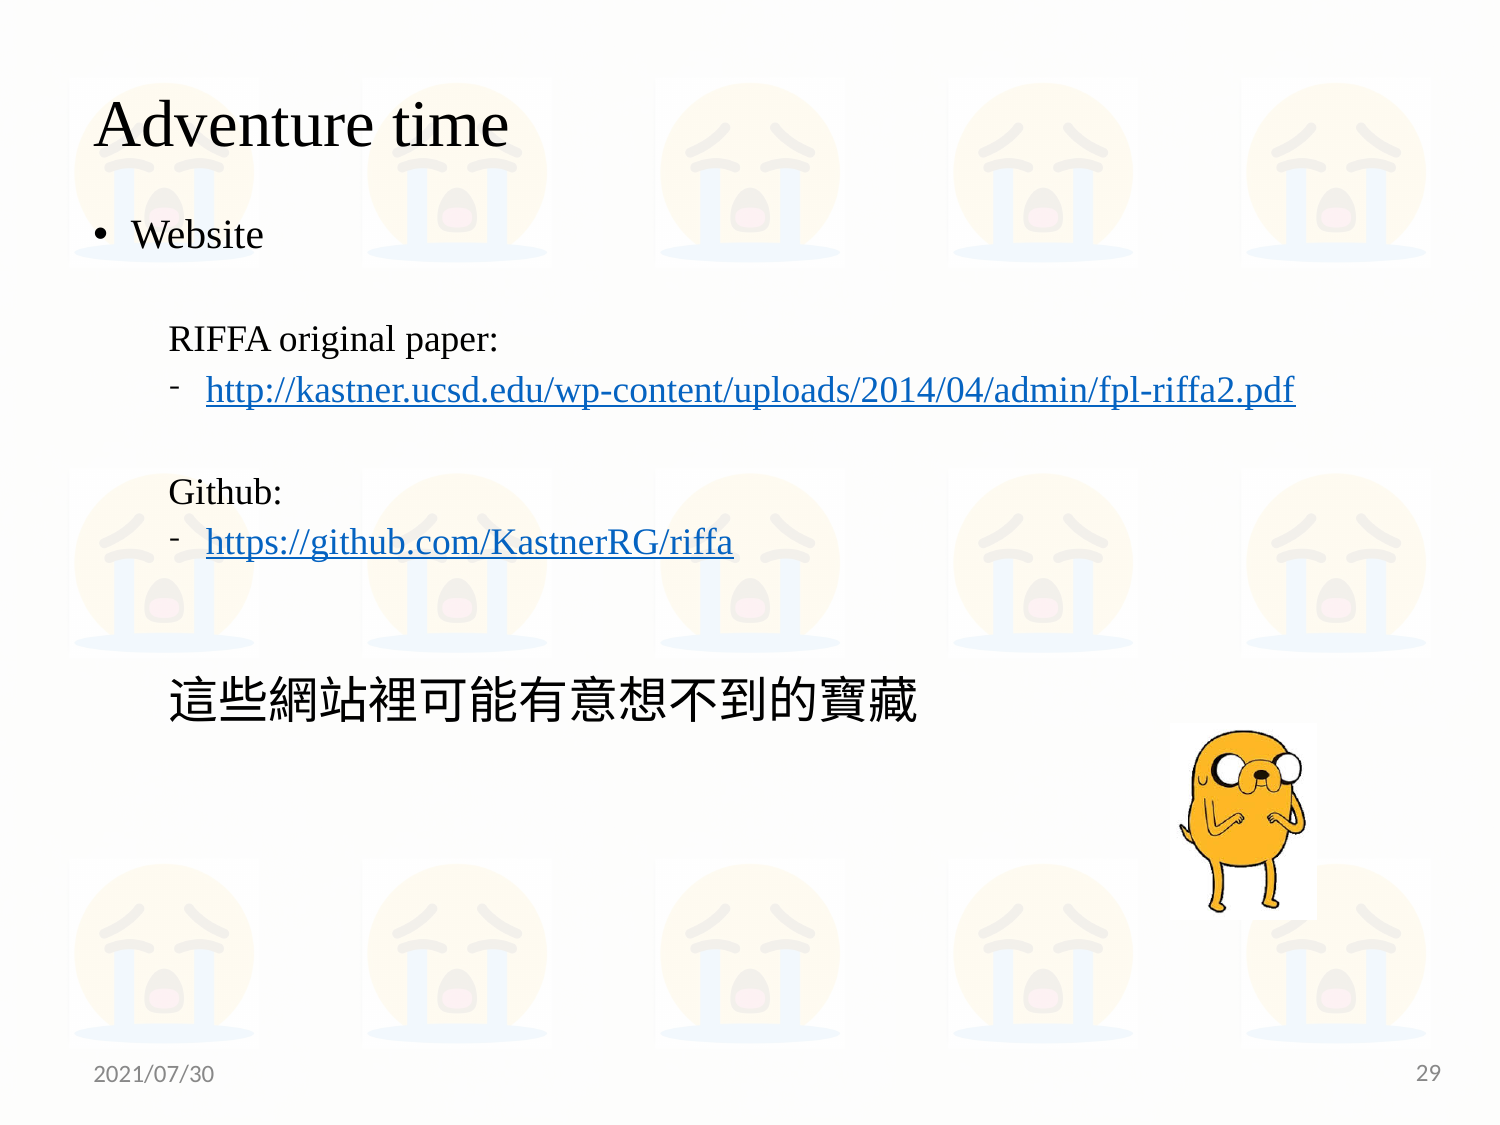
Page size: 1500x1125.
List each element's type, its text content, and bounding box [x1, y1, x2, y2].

list Website RIFFA original paper: http://kastner.ucsd.edu/wp-content/uploads/2014/04/admin/fpl-riffa2.pdf Github: https://github.com/KastnerRG/riffa 這些網站裡可能有意想不到的寶藏 [78, 205, 1433, 1042]
title Adventure time [78, 59, 1433, 190]
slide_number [78, 1042, 416, 1103]
slide_number 29 [1118, 1041, 1457, 1101]
picture [1169, 723, 1317, 920]
